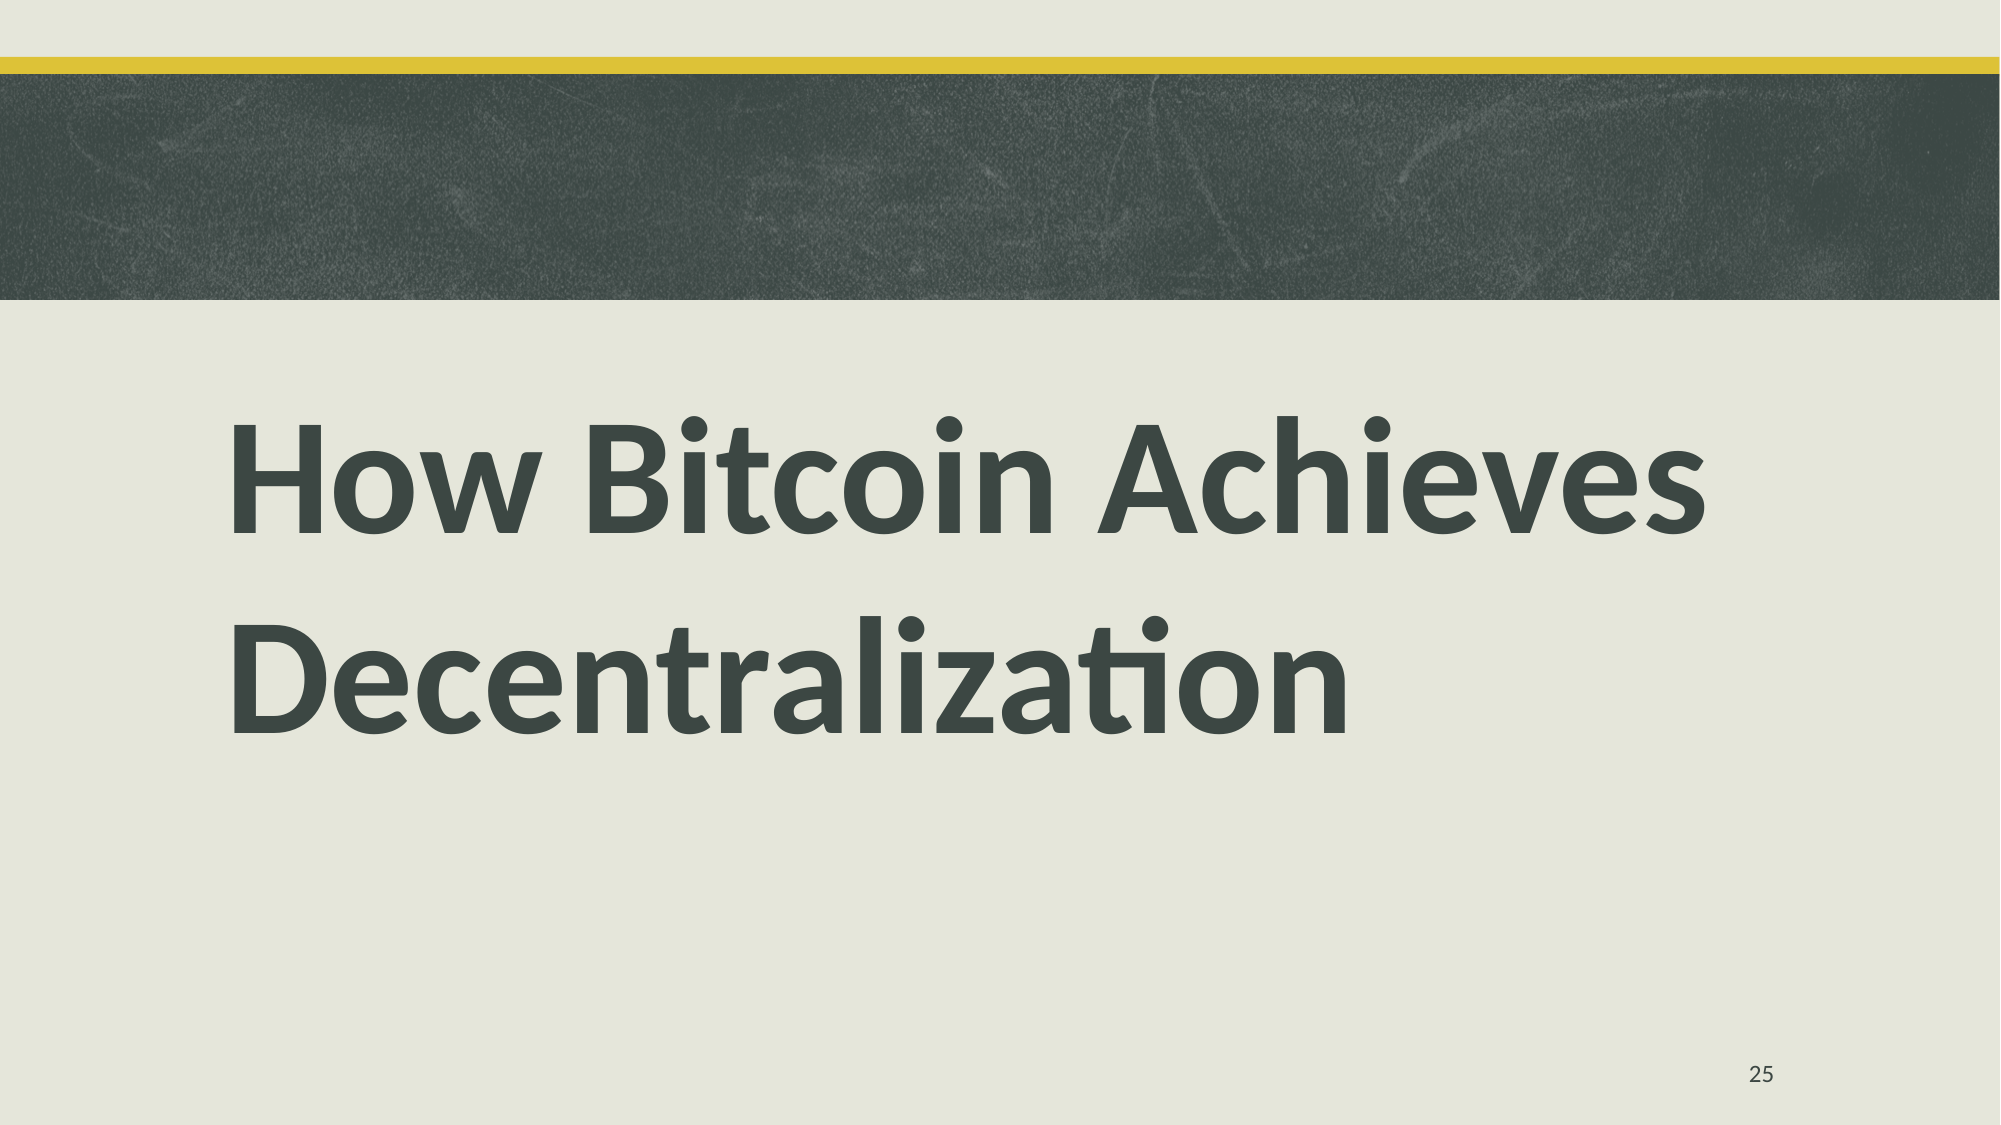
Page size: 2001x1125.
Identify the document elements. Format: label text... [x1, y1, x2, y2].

picture [0, 74, 2000, 300]
list How Bitcoin Achieves Decentralization [210, 359, 1790, 1014]
slide_number 25 [1466, 1042, 1790, 1103]
